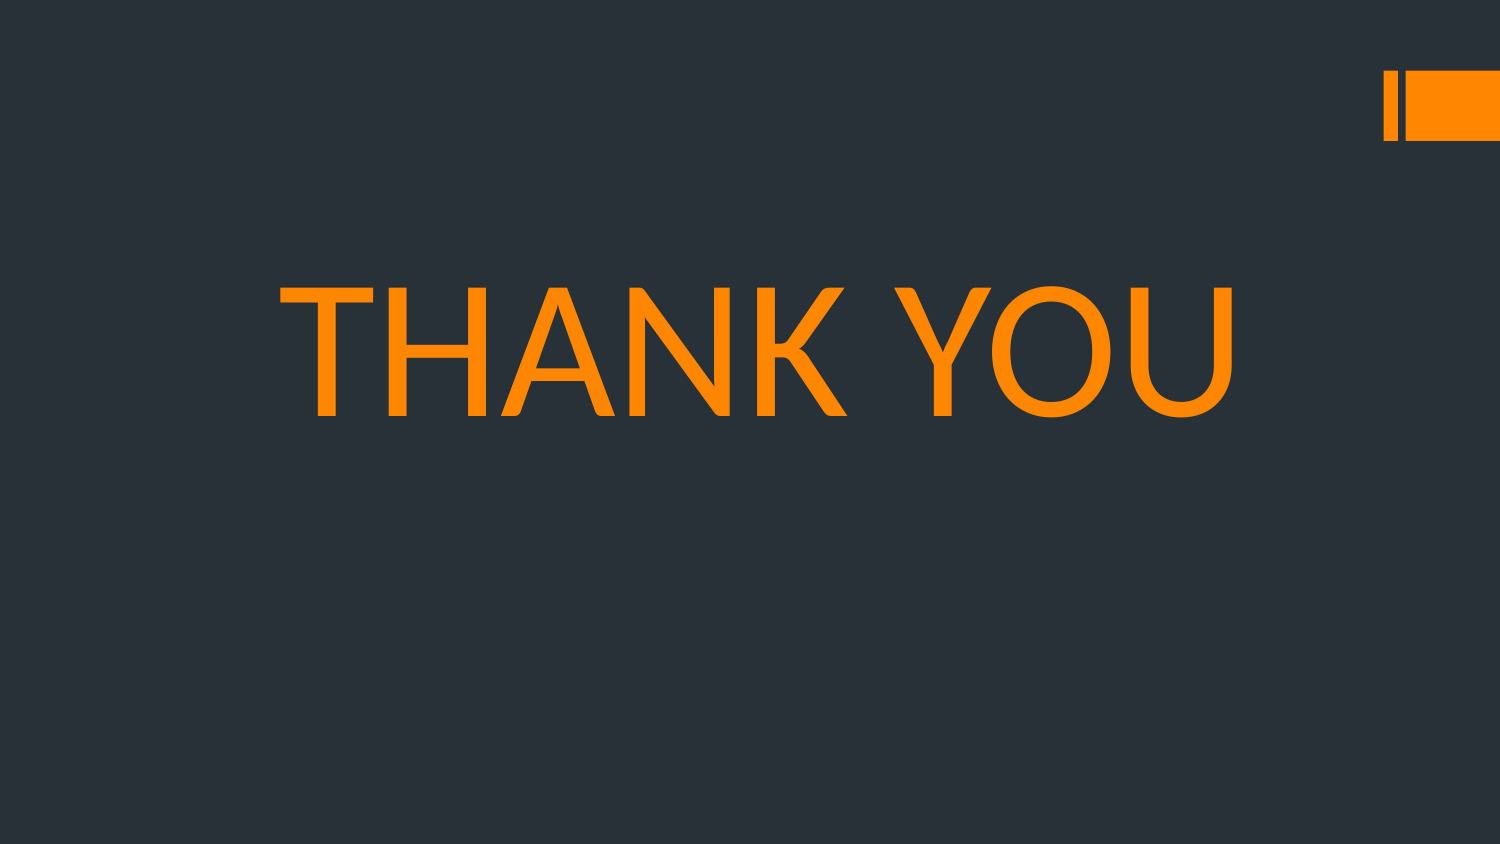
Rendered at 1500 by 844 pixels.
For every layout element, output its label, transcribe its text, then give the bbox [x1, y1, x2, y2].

title THANK YOU [162, 321, 1363, 464]
